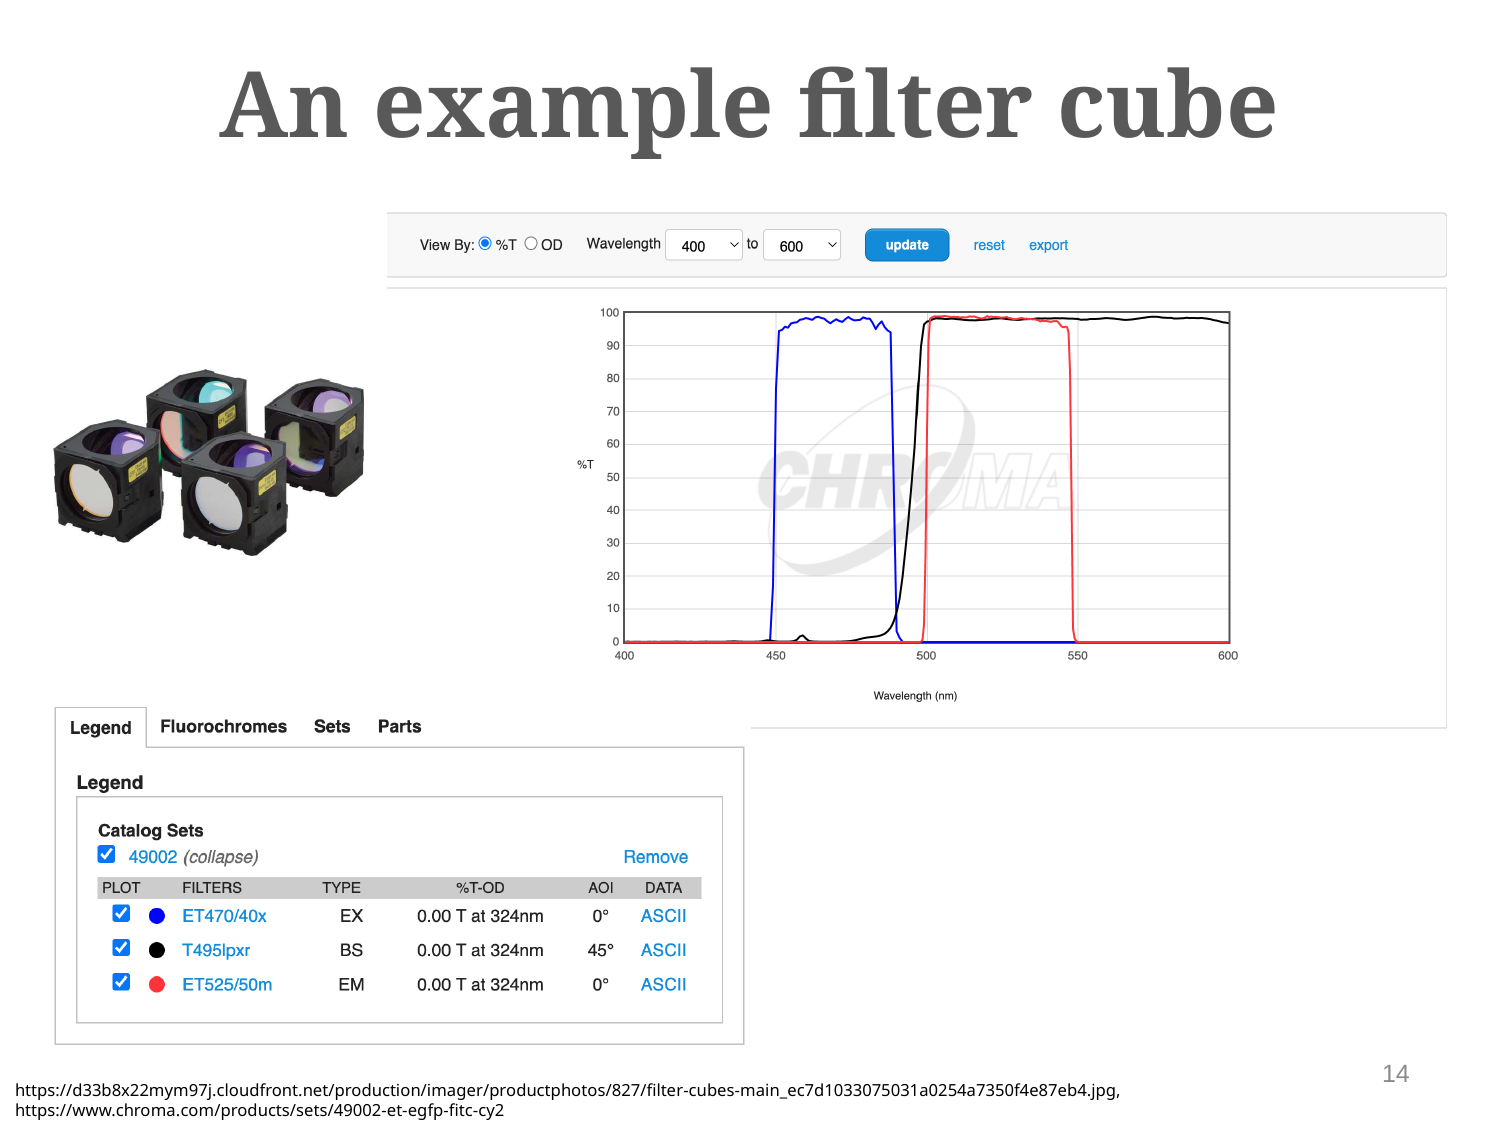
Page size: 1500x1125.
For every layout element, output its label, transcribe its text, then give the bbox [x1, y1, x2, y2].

slide_number 14 [1074, 1042, 1425, 1072]
picture [12, 193, 1447, 1058]
text_box https://d33b8x22mym97j.cloudfront.net/production/imager/productphotos/827/filter-cubes-main_ec7d1033075031a0254a7350f4e87eb4.jpg, https://www.chroma.com/products/sets/49002-et-egfp-fitc-cy2 [0, 1072, 1425, 1125]
picture [53, 368, 364, 557]
text_box An example filter cube [0, 6, 1500, 194]
